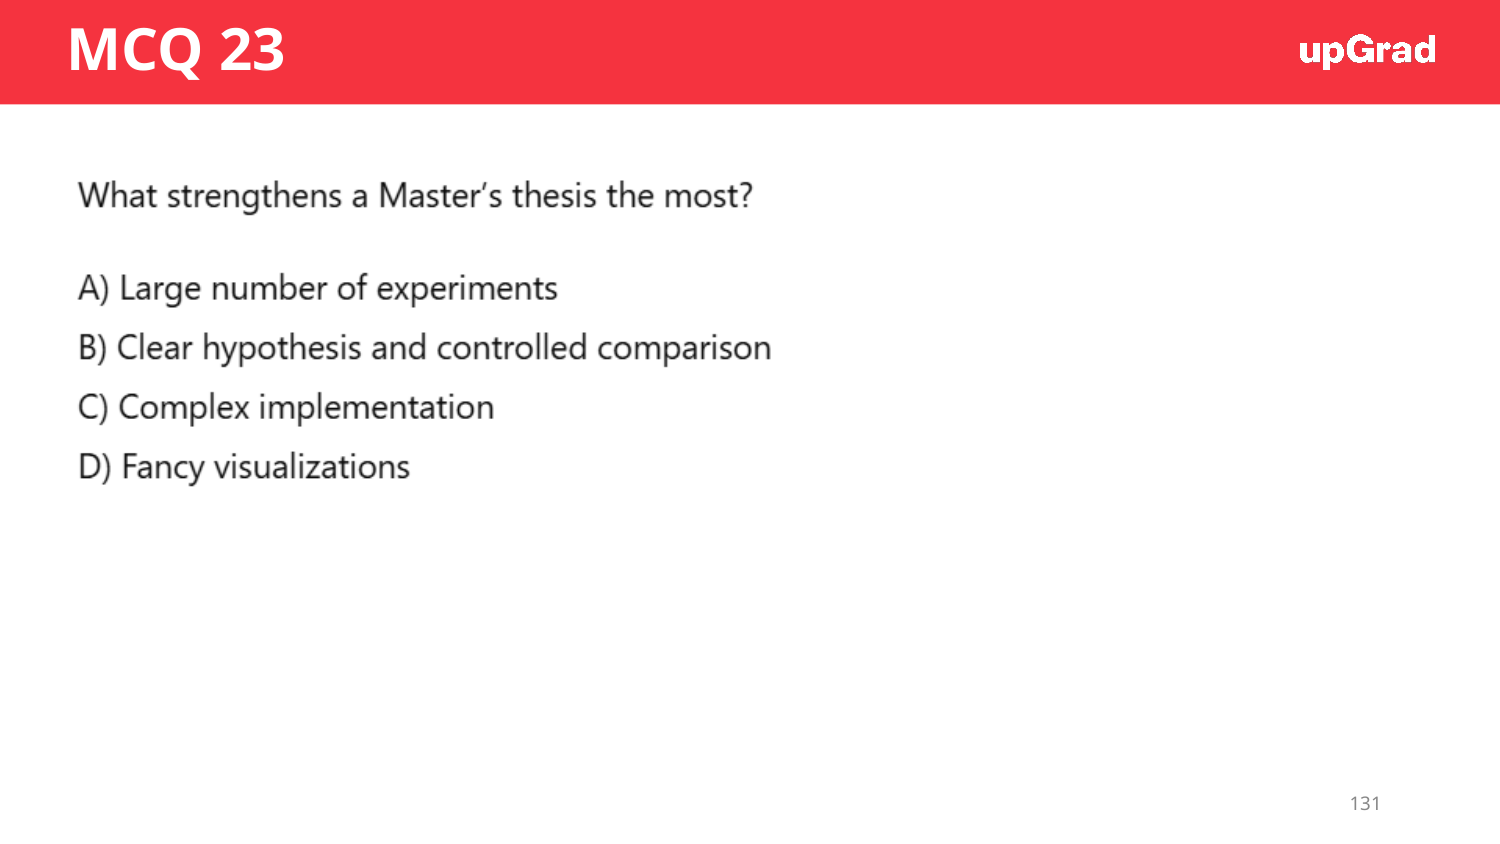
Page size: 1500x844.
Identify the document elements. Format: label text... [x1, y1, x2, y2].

picture [1300, 34, 1435, 70]
title MCQ 23 [51, 20, 665, 83]
picture [42, 162, 874, 524]
slide_number 131 [1059, 782, 1397, 827]
